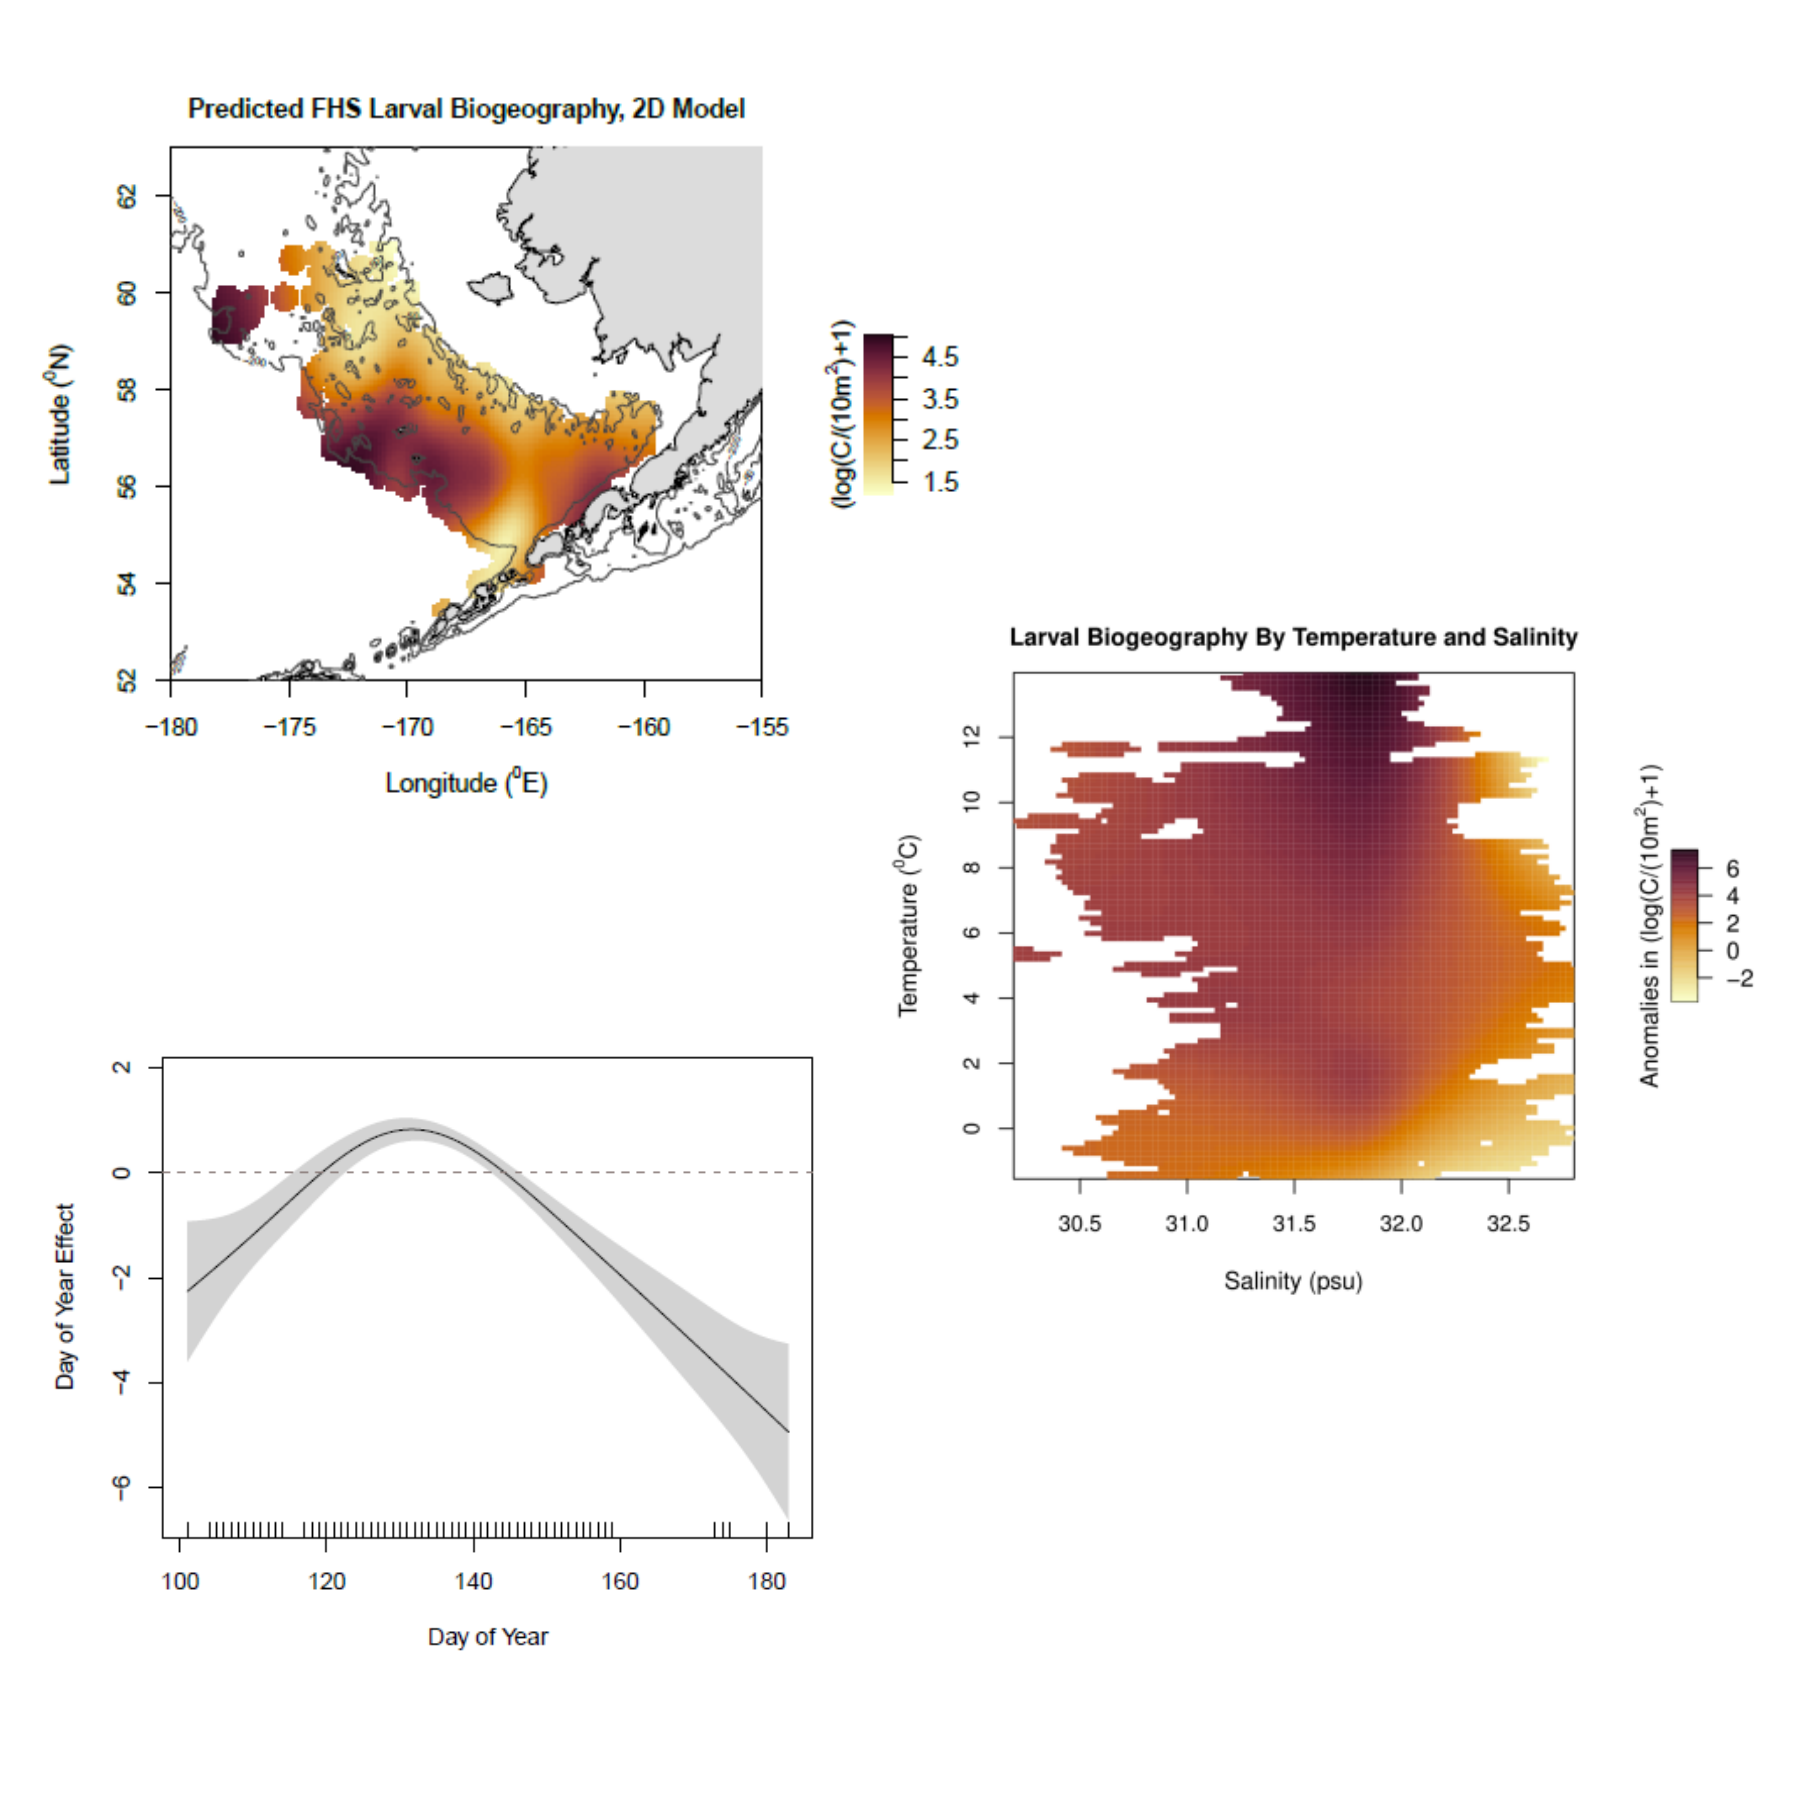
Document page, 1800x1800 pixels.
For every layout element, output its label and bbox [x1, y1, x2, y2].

picture [30, 1037, 842, 1674]
picture [30, 72, 1769, 1309]
